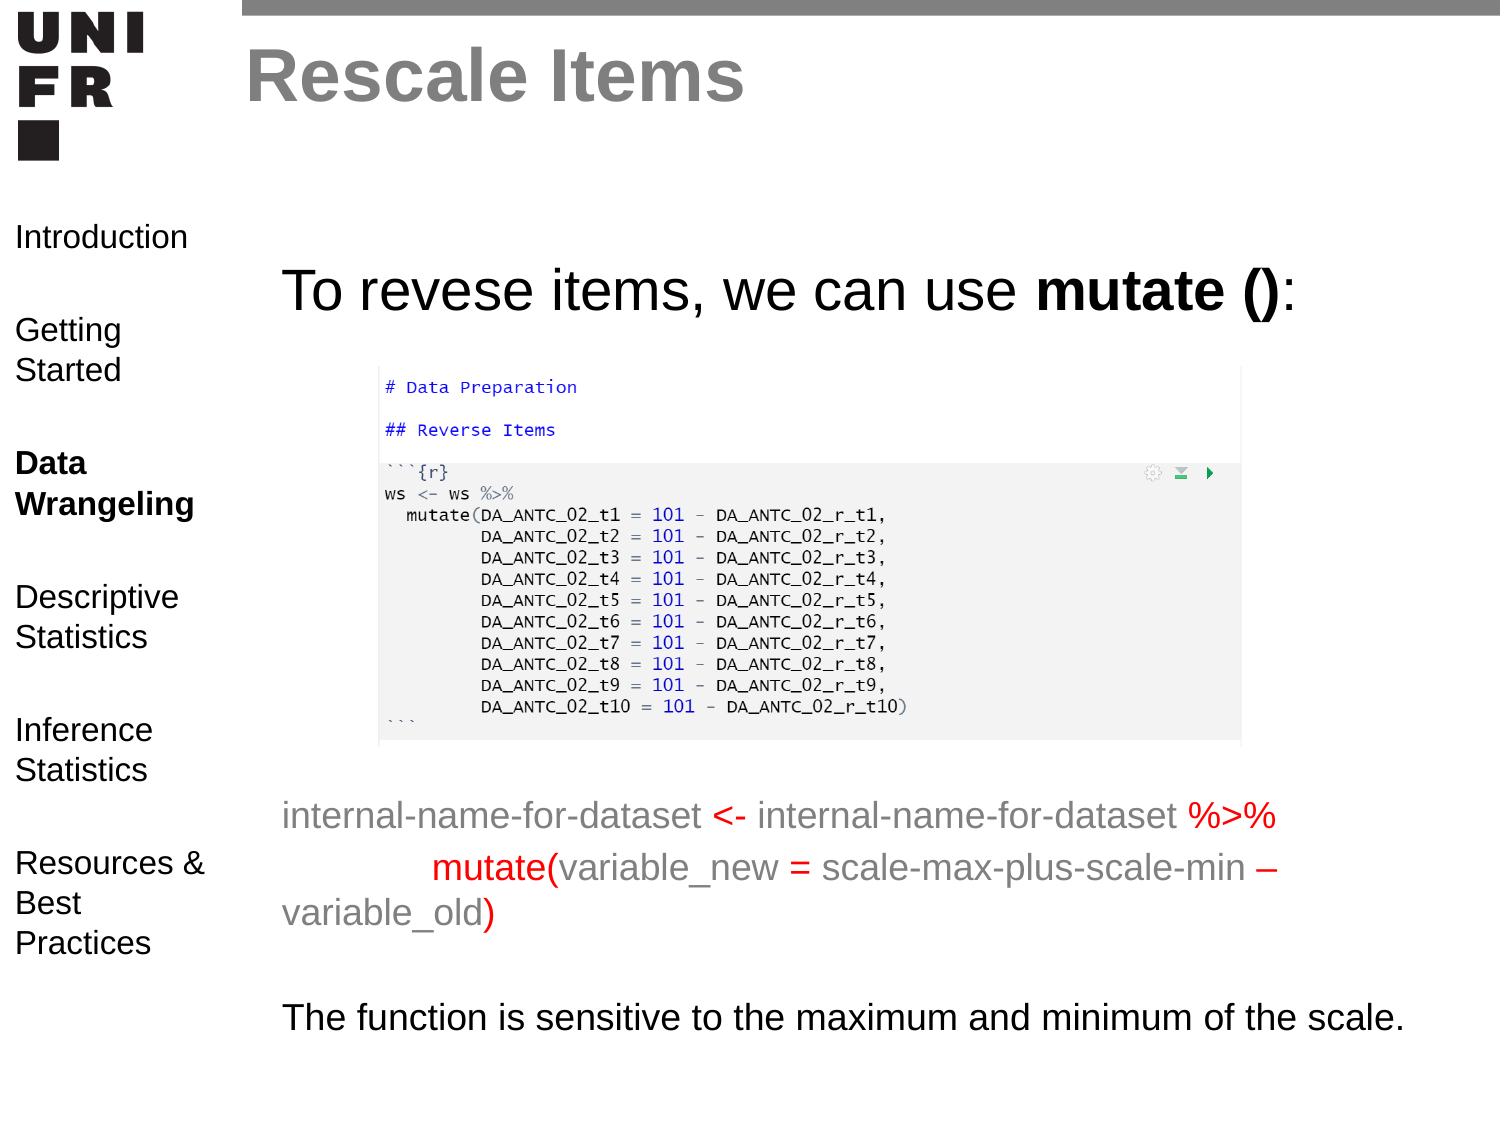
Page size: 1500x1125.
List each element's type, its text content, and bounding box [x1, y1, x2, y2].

list Introduction Getting Started Data Wrangeling Descriptive Statistics Inference Statistics Resources & Best Practices [0, 208, 231, 1047]
title Rescale Items [230, 19, 1500, 173]
picture [377, 366, 1242, 748]
text_box To revese items, we can use mutate (): internal-name-for-dataset <- internal-name-for-dataset %>% mutate(variable_new = scale-max-plus-scale-min – variable_old) The function is sensitive to the maximum and minimum of the scale. [267, 244, 1500, 1084]
picture [17, 11, 144, 161]
